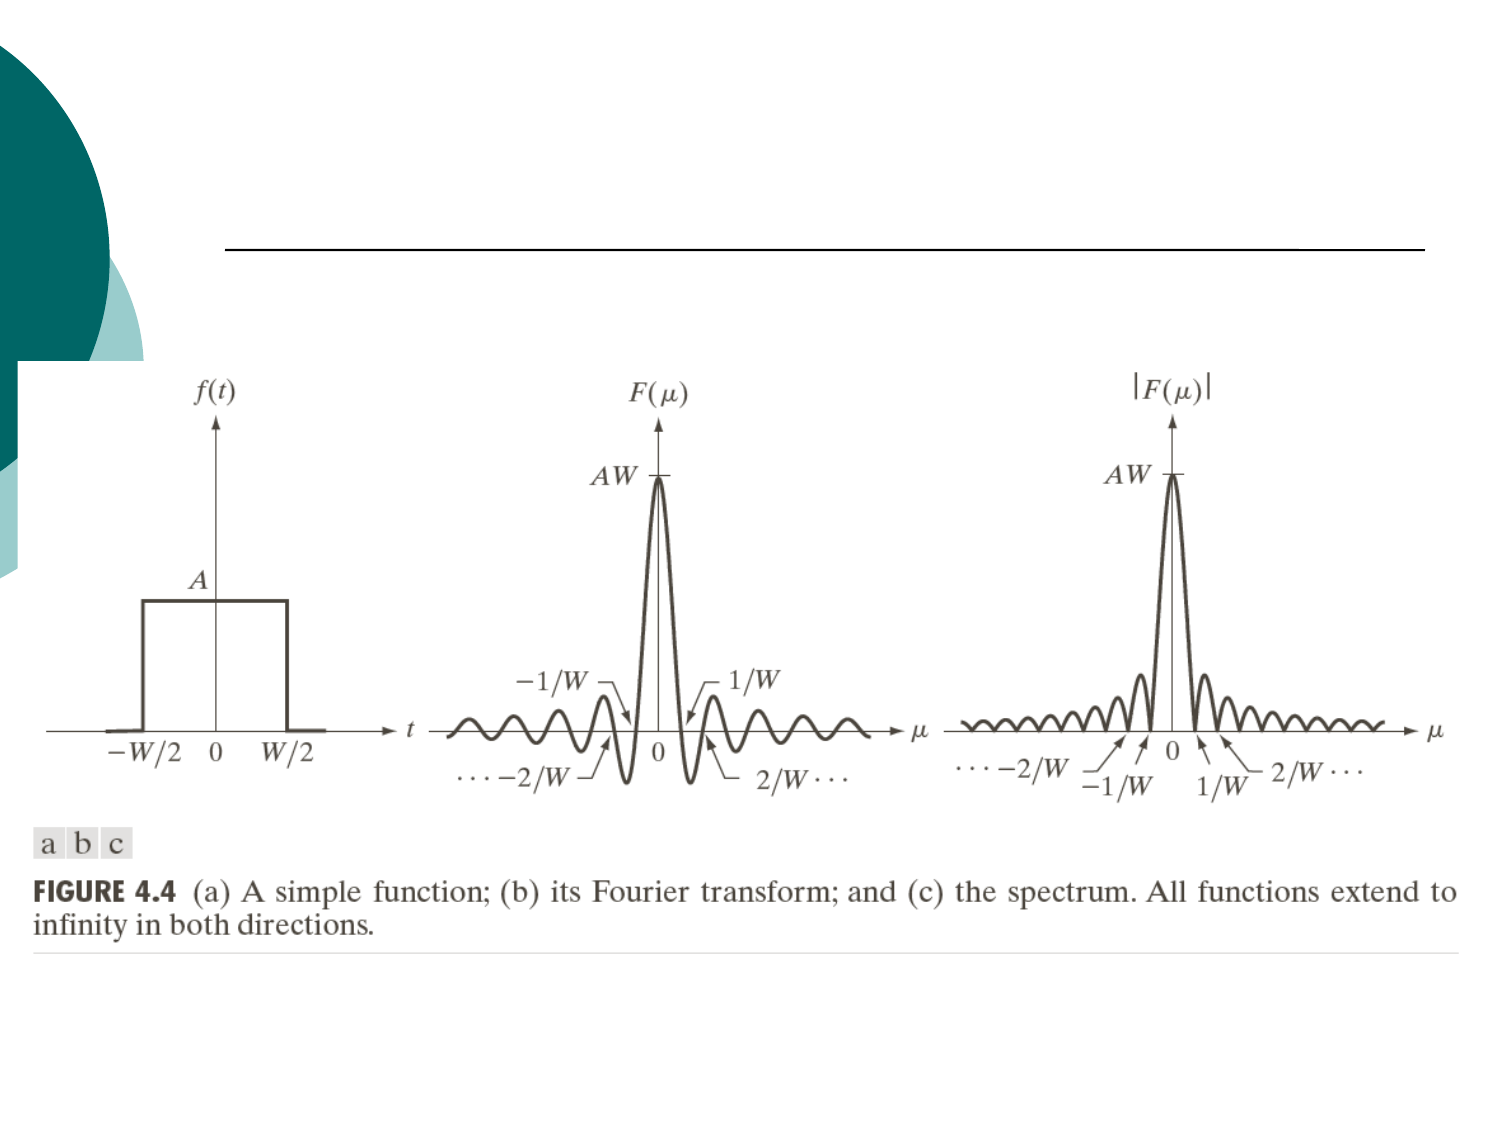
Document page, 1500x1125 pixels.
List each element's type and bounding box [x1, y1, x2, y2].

picture [17, 361, 1477, 958]
